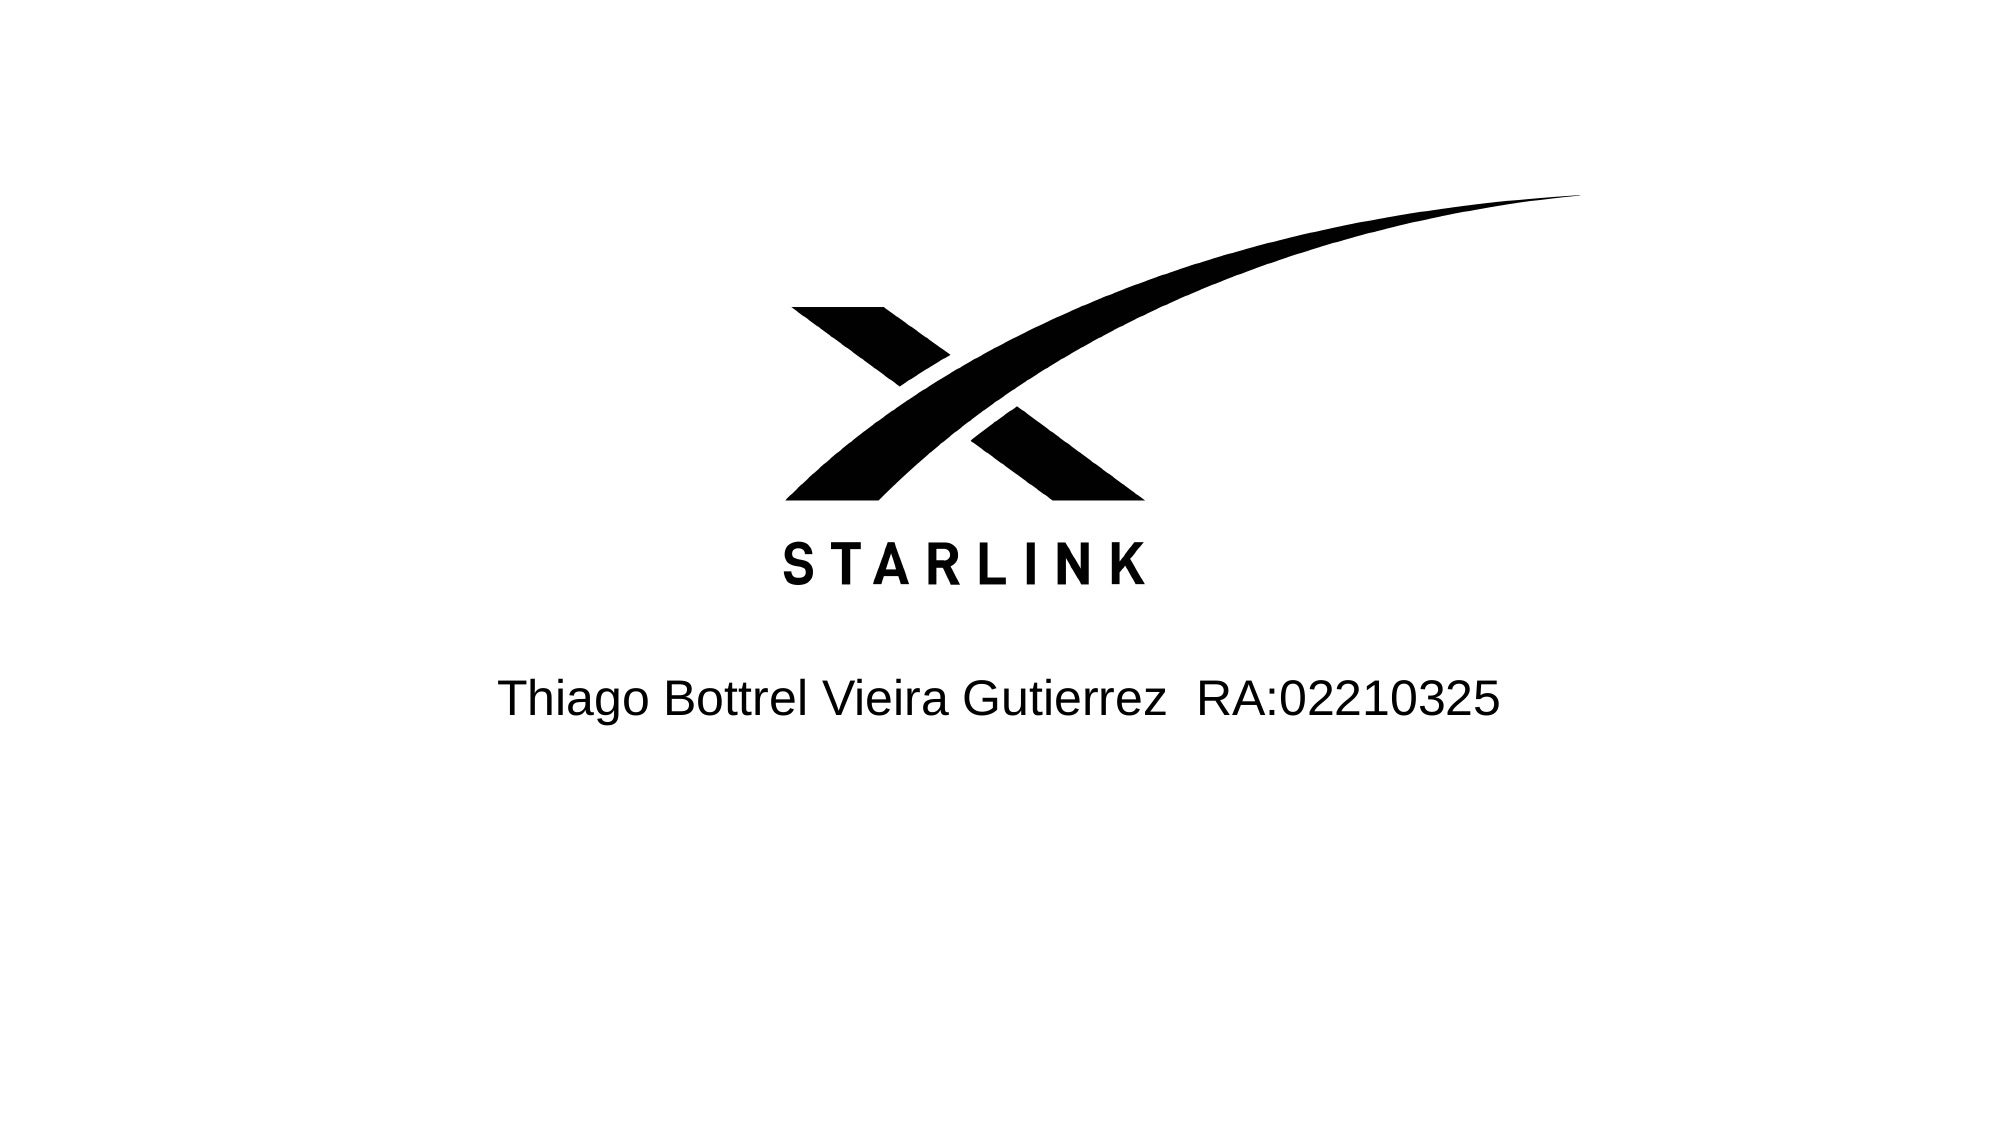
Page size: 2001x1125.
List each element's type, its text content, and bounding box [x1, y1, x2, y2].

subtitle Thiago Bottrel Vieira Gutierrez RA:02210325 [249, 665, 1750, 937]
picture [765, 180, 1593, 600]
